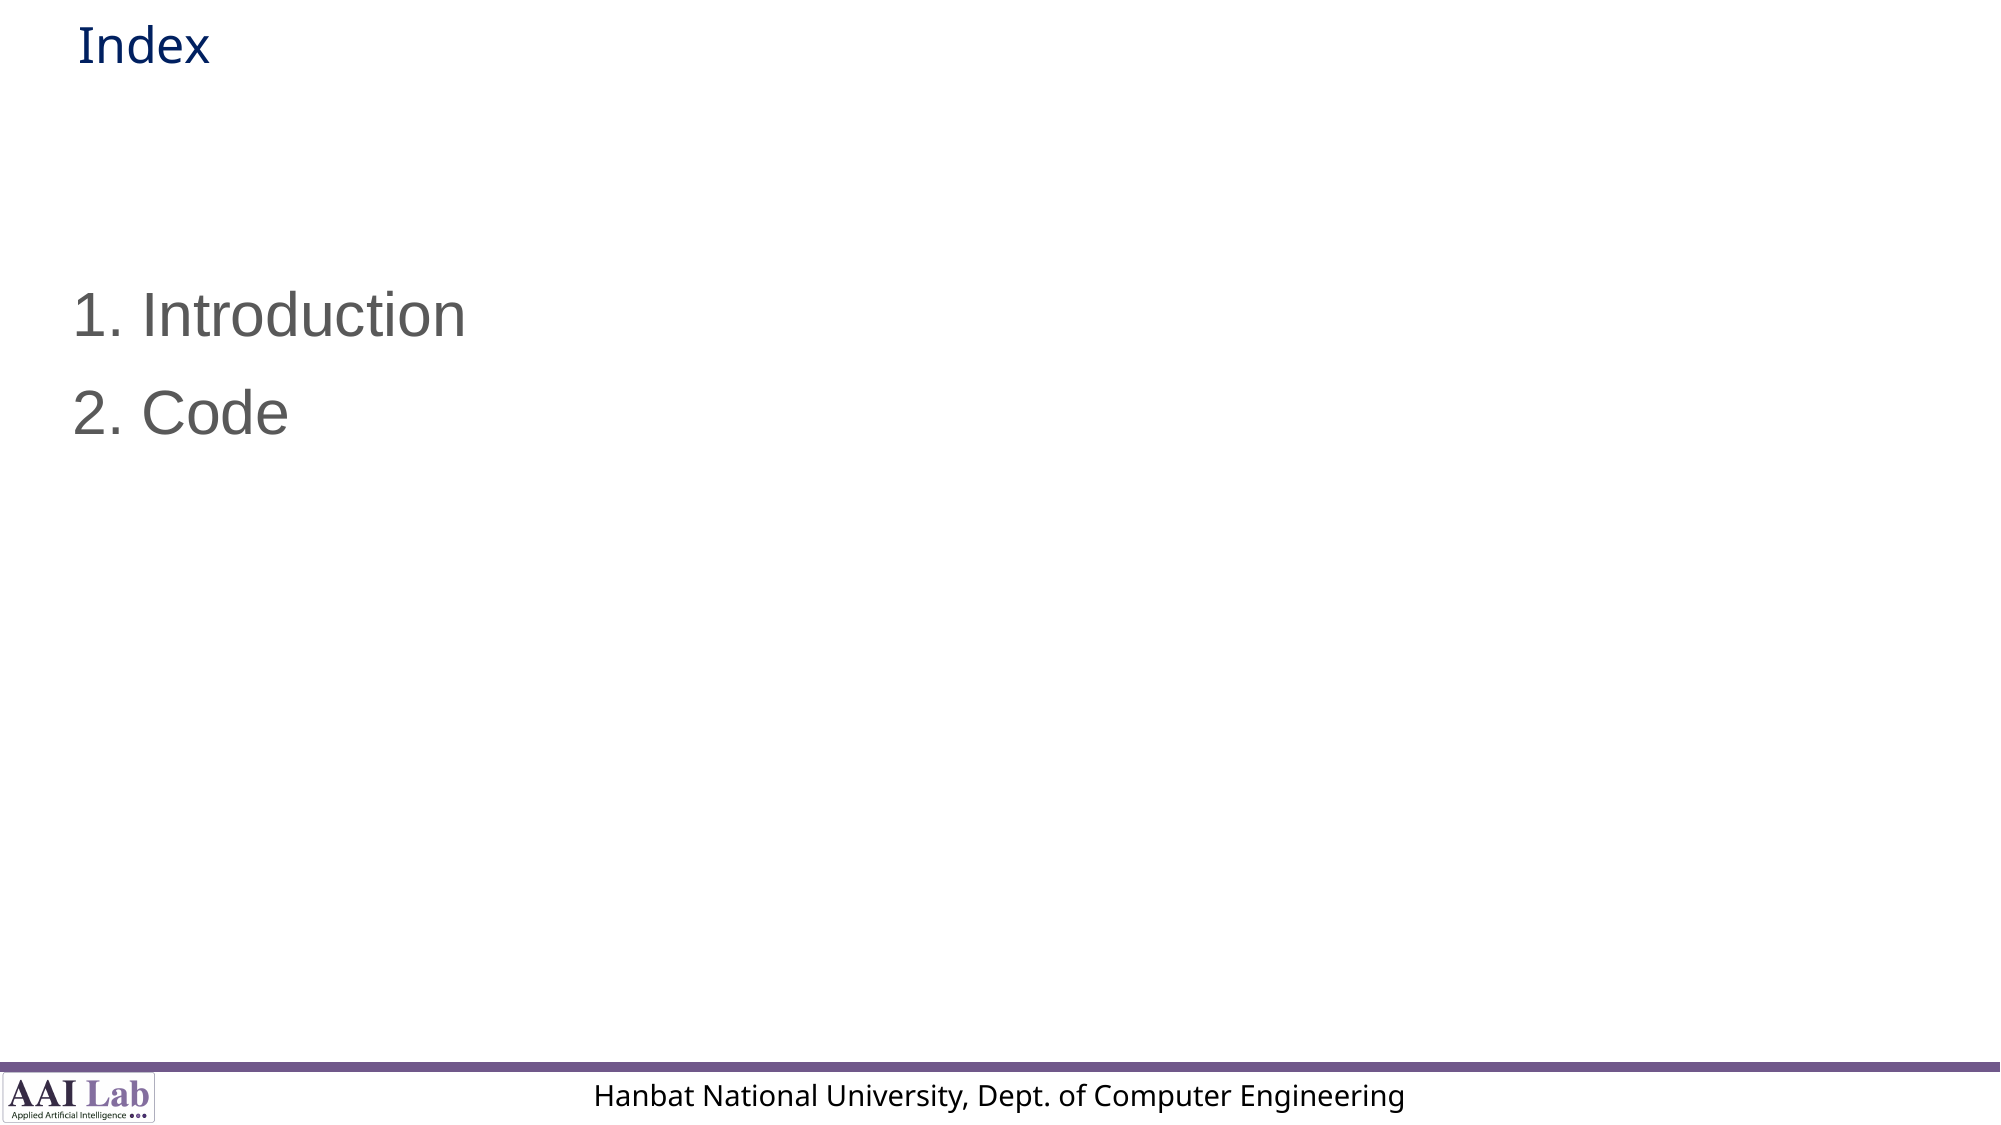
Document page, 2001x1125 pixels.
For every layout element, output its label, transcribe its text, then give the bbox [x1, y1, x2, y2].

text_box Index [63, 5, 579, 81]
text_box Introduction Code [51, 236, 1449, 798]
text_box Hanbat National University, Dept. of Computer Engineering [378, 1062, 1622, 1125]
picture [0, 1070, 158, 1125]
text_box [1622, 1062, 2000, 1071]
text_box [0, 1062, 378, 1071]
